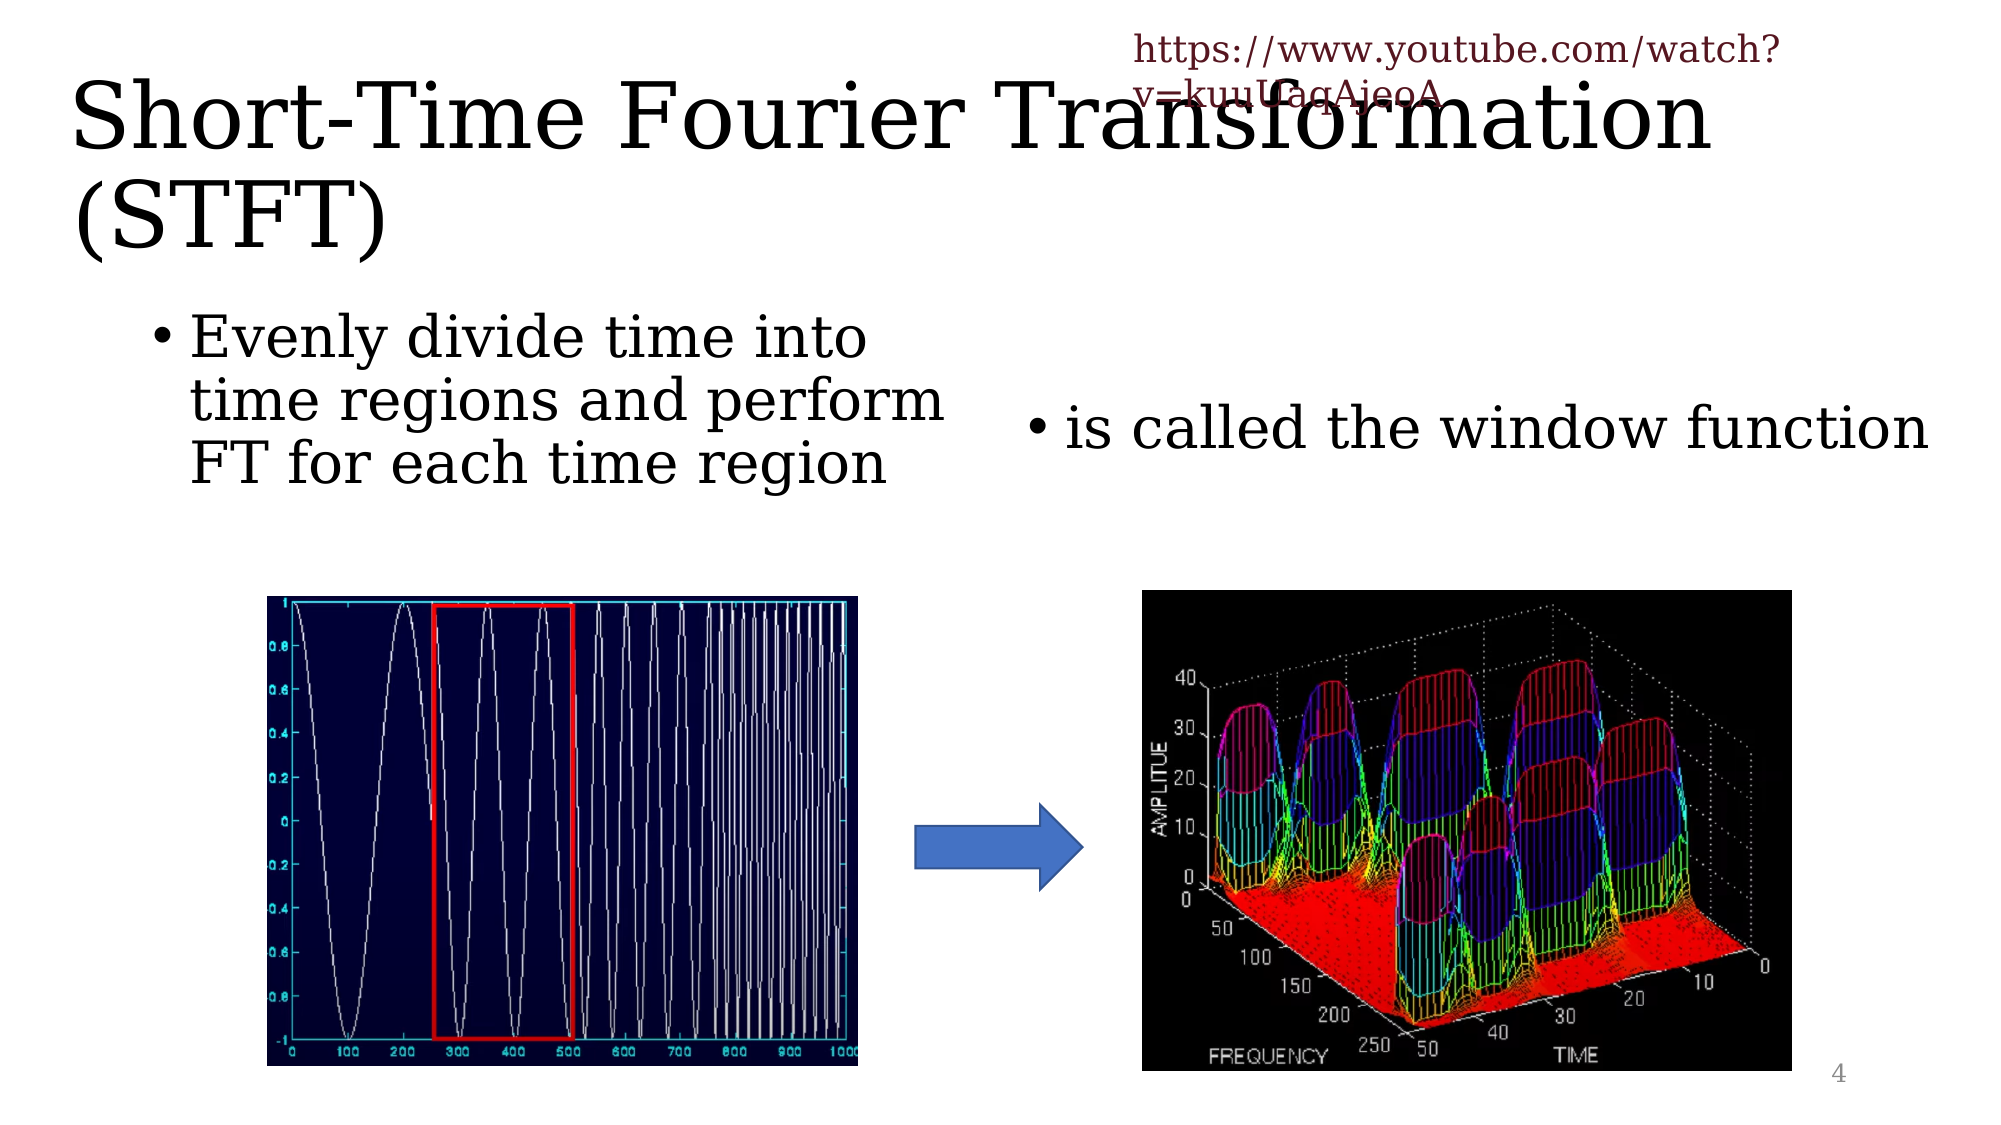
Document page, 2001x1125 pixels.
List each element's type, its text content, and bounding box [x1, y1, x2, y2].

text_box [914, 802, 1085, 893]
list Evenly divide time into time regions and perform FT for each time region [137, 299, 988, 1014]
text_box https://www.youtube.com/watch?v=kuuUaqAjeoA [1118, 17, 1997, 123]
picture [267, 596, 858, 1066]
picture [1142, 590, 1792, 1071]
slide_number 4 [1412, 1042, 1863, 1103]
title Short-Time Fourier Transformation (STFT) [53, 59, 1954, 278]
